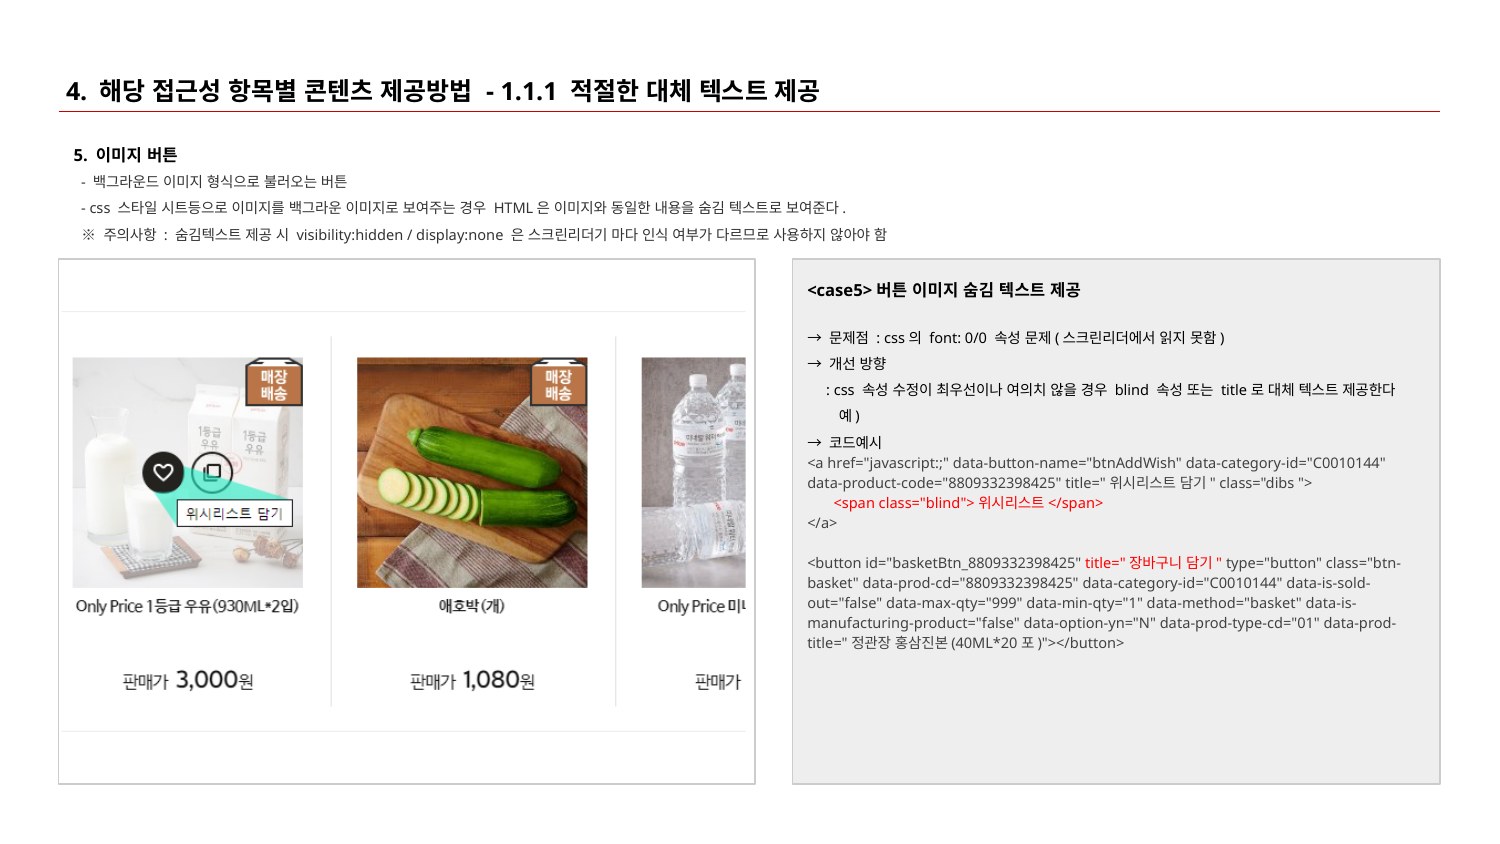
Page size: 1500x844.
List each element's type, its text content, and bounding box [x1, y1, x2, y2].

picture [61, 311, 746, 732]
text_box 5. 이미지 버튼 - 백그라운드 이미지 형식으로 불러오는 버튼 - css 스타일 시트등으로 이미지를 백그라운 이미지로 보여주는 경우 HTML은 이미지와 동일한 내용을 숨김 텍스트로 보여준다. ※ 주의사항 : 숨김텍스트 제공 시 visibility:hidden / display:none 은 스크린리더기 마다 인식 여부가 다르므로 사용하지 않아야 함 [58, 119, 1441, 235]
text_box <case5>버튼 이미지 숨김 텍스트 제공 → 문제점 : css의 font: 0/0 속성 문제(스크린리더에서 읽지 못함) → 개선 방향 : css 속성 수정이 최우선이나 여의치 않을 경우 blind 속성 또는 title로 대체 텍스트 제공한다 예) → 코드예시 <a href="javascript:;" data-button-name="btnAddWish" data-category-id="C0010144" data-product-code="8809332398425" title="위시리스트 담기" class="dibs "> <span class="blind">위시리스트</span> </a> <button id="basketBtn_8809332398425" title="장바구니 담기" type="button" class="btn-basket" data-prod-cd="8809332398425" data-category-id="C0010144" data-is-sold-out="false" data-max-qty="999" data-min-qty="1" data-method="basket" data-is-manufacturing-product="false" data-option-yn="N" data-prod-type-cd="01" data-prod-title="정관장 홍삼진본(40ML*20포)"></button> [792, 259, 1441, 784]
text_box [58, 259, 756, 784]
title 4. 해당 접근성 항목별 콘텐츠 제공방법 - 1.1.1 적절한 대체 텍스트 제공 [51, 60, 1449, 116]
